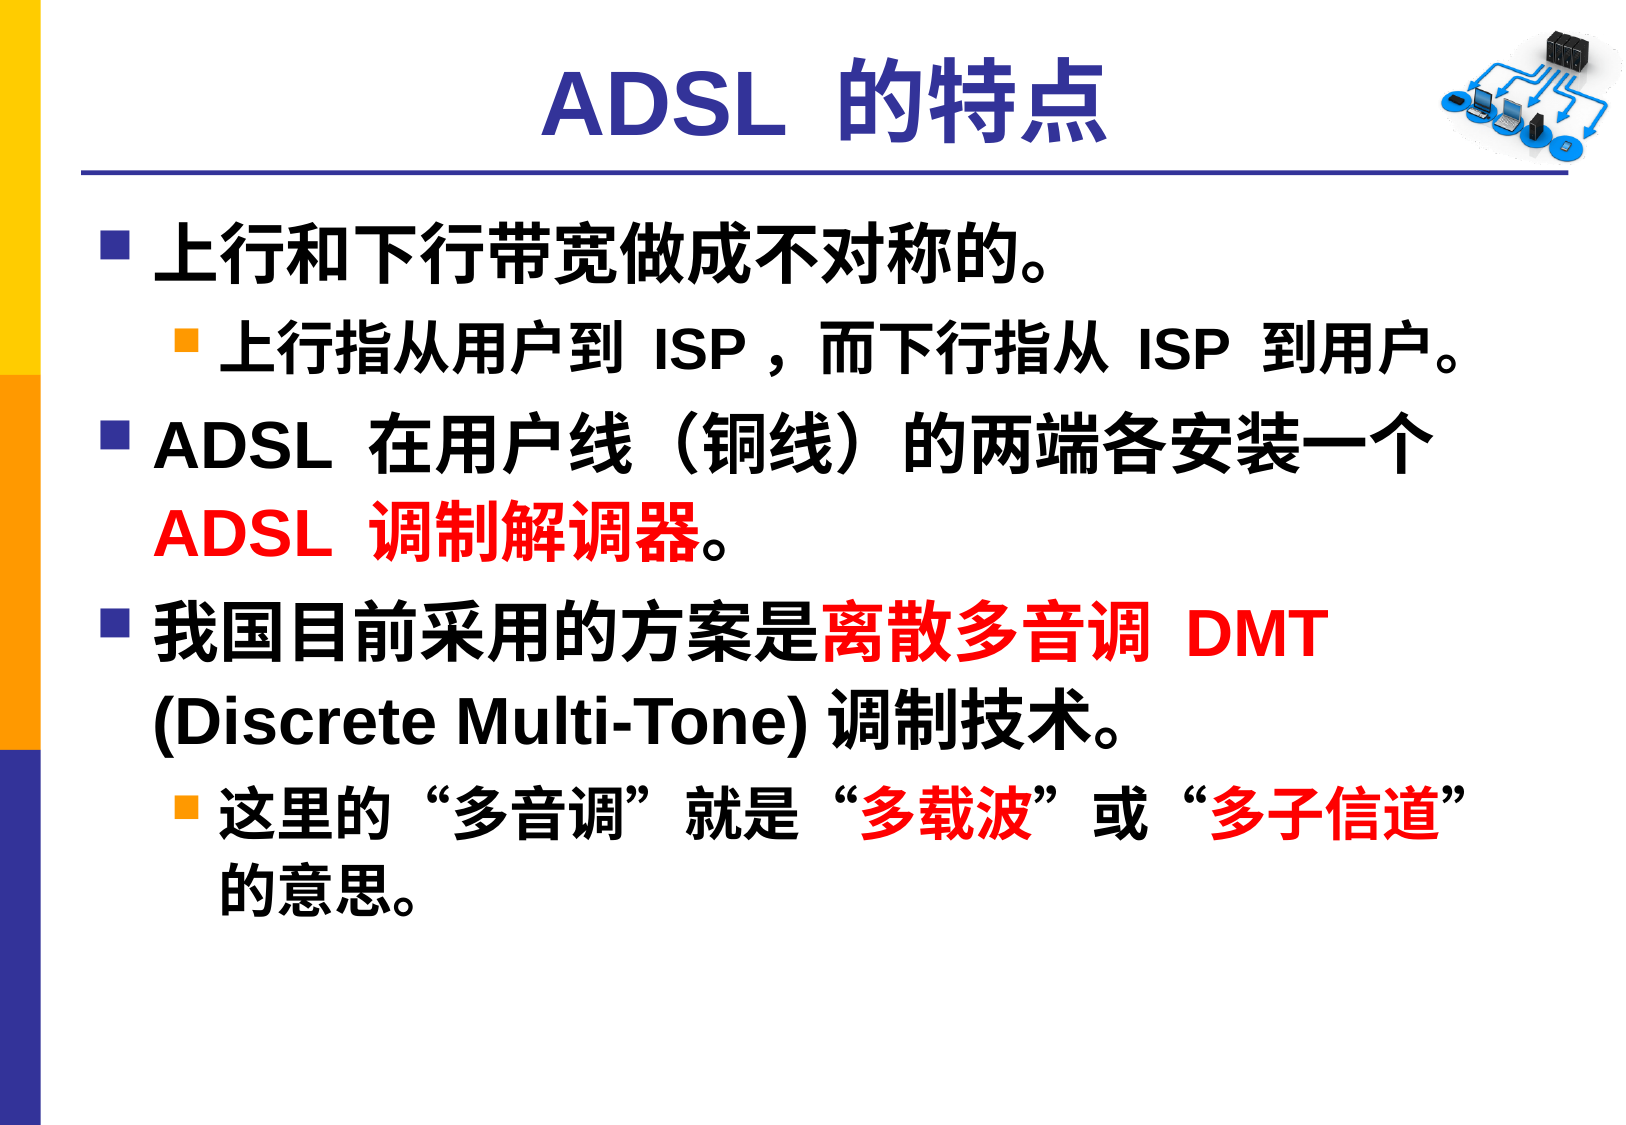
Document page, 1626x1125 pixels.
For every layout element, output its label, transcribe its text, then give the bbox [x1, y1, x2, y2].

list 上行和下行带宽做成不对称的。 上行指从用户到 ISP，而下行指从 ISP 到用户。 ADSL 在用户线（铜线）的两端各安装一个 ADSL 调制解调器。 我国目前采用的方案是离散多音调 DMT (Discrete Multi-Tone)调制技术。 这里的“多音调”就是“多载波”或“多子信道”的意思。 [81, 196, 1569, 1006]
title ADSL 的特点 [81, 30, 1569, 161]
picture [1438, 30, 1624, 165]
